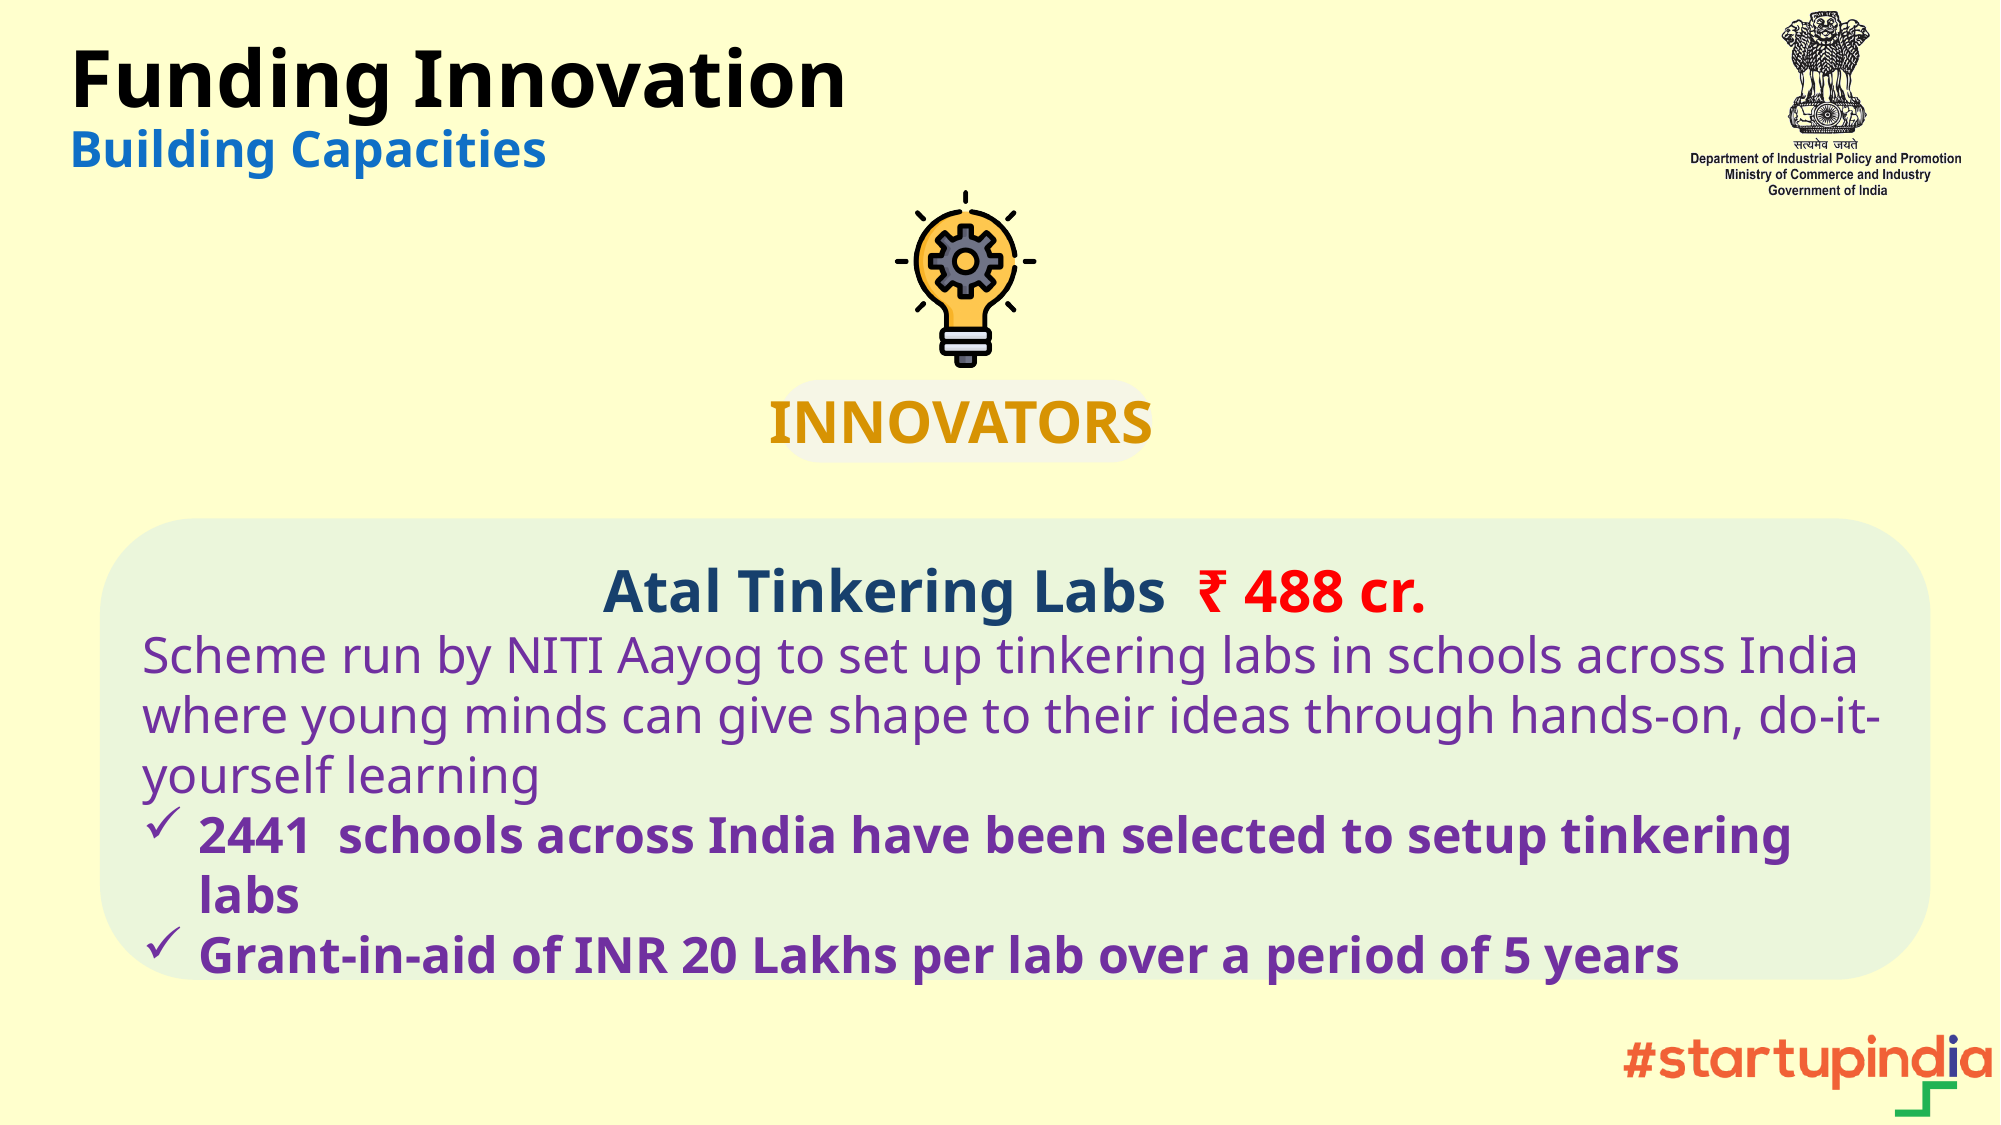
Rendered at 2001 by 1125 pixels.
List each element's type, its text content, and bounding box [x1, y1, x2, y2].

picture [1623, 1034, 1992, 1117]
text_box INNOVATORS [719, 377, 1204, 463]
picture [876, 190, 1054, 368]
text_box Atal Tinkering Labs ₹ 488 cr. Scheme run by NITI Aayog to set up tinkering labs in schools across India where young minds can give shape to their ideas through hands-on, do-it-yourself learning 2441 schools across India have been selected to setup tinkering labs Grant-in-aid of INR 20 Lakhs per lab over a period of 5 years [99, 517, 1932, 981]
picture [1948, 11, 1990, 196]
text_box Funding Innovation Building Capacities [54, 0, 1948, 218]
